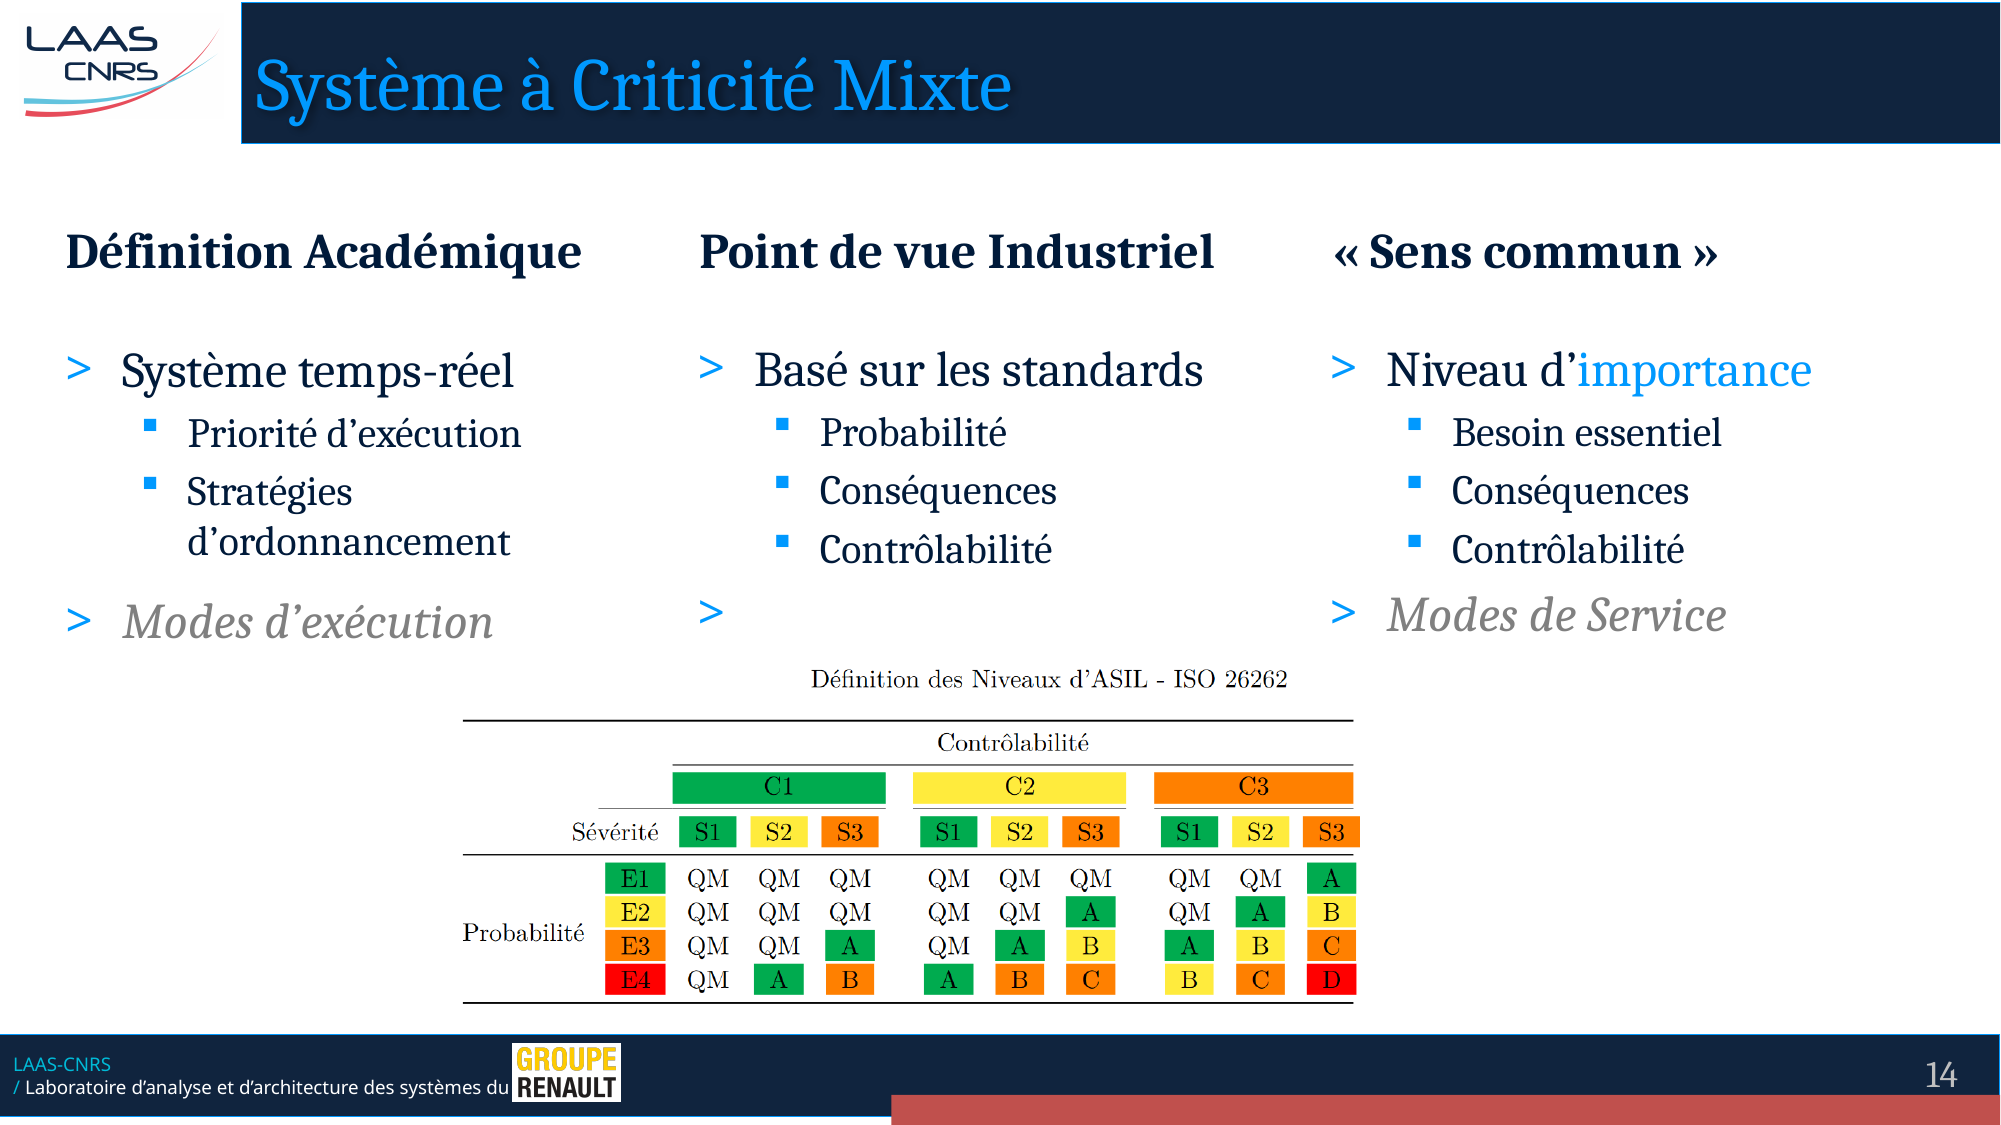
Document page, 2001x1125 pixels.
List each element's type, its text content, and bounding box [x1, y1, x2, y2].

list Système temps-réel Priorité d’exécution Stratégies d’ordonnancement Modes d’exécution [50, 329, 642, 703]
picture [517, 1047, 616, 1098]
list Niveau d’importance Besoin essentiel Conséquences Contrôlabilité Modes de Service [1315, 328, 1906, 702]
title Système à Criticité Mixte [241, 33, 1634, 127]
list Définition Académique [50, 193, 637, 287]
list « Sens commun » [1317, 193, 1904, 287]
picture [17, 12, 226, 120]
list Point de vue Industriel [684, 193, 1271, 287]
list Basé sur les standards Probabilité Conséquences Contrôlabilité Modes d’opération [682, 328, 1274, 664]
picture [462, 664, 1362, 1013]
